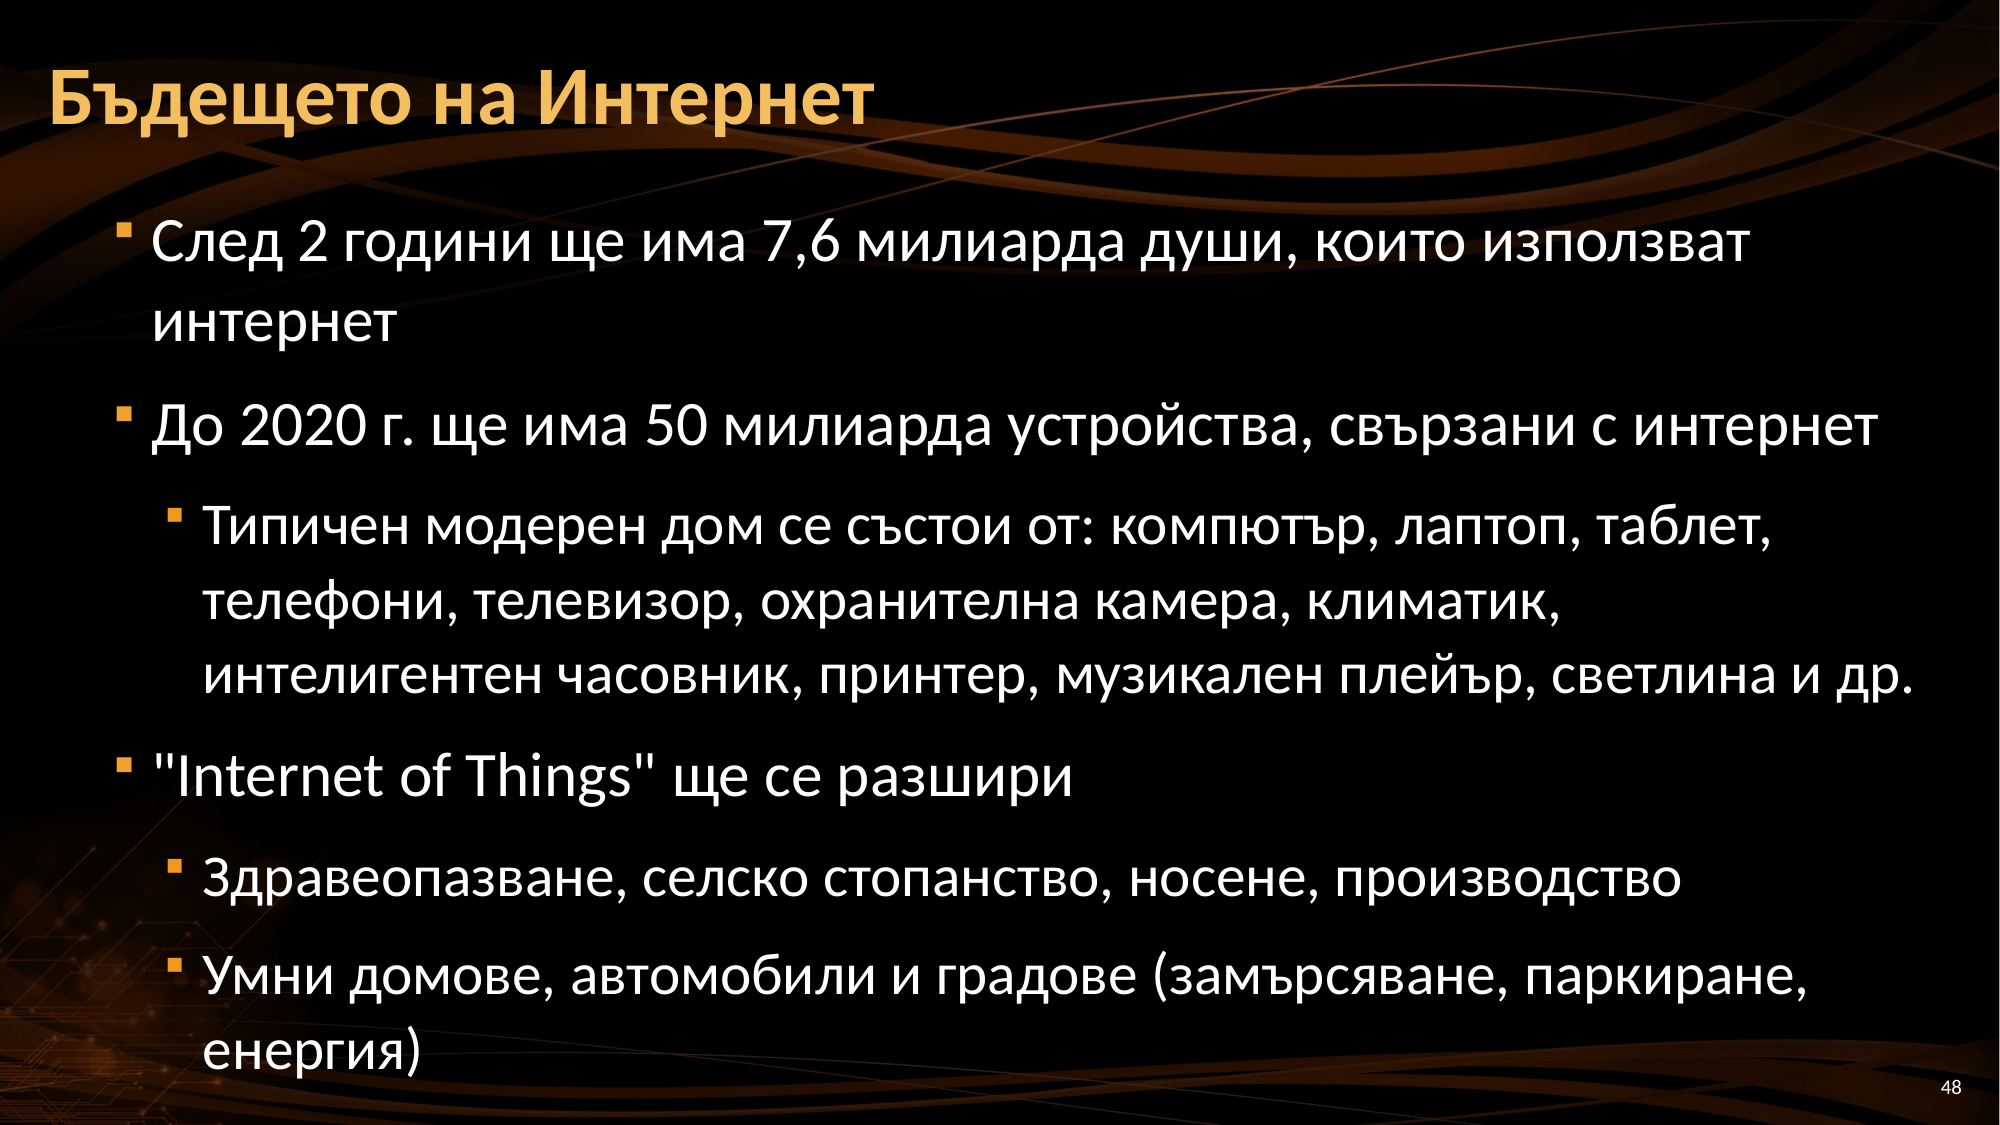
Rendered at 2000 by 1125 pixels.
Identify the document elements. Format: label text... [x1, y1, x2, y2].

slide_number 48 [1897, 1070, 1968, 1103]
title Бъдещето на Интернет [30, 6, 1968, 189]
picture [0, 0, 2000, 1125]
list След 2 години ще има 7,6 милиарда души, които използват интернет До 2020 г. ще има 50 милиарда устройства, свързани с интернет Типичен модерен дом се състои от: компютър, лаптоп, таблет, телефони, телевизор, охранителна камера, климатик, интелигентен часовник, принтер, музикален плейър, светлина и др. "Internet of Things" ще се разшири Здравеопазване, селско стопанство, носене, производство Умни домове, автомобили и градове (замърсяване, паркиране, енергия) [31, 189, 1968, 1103]
